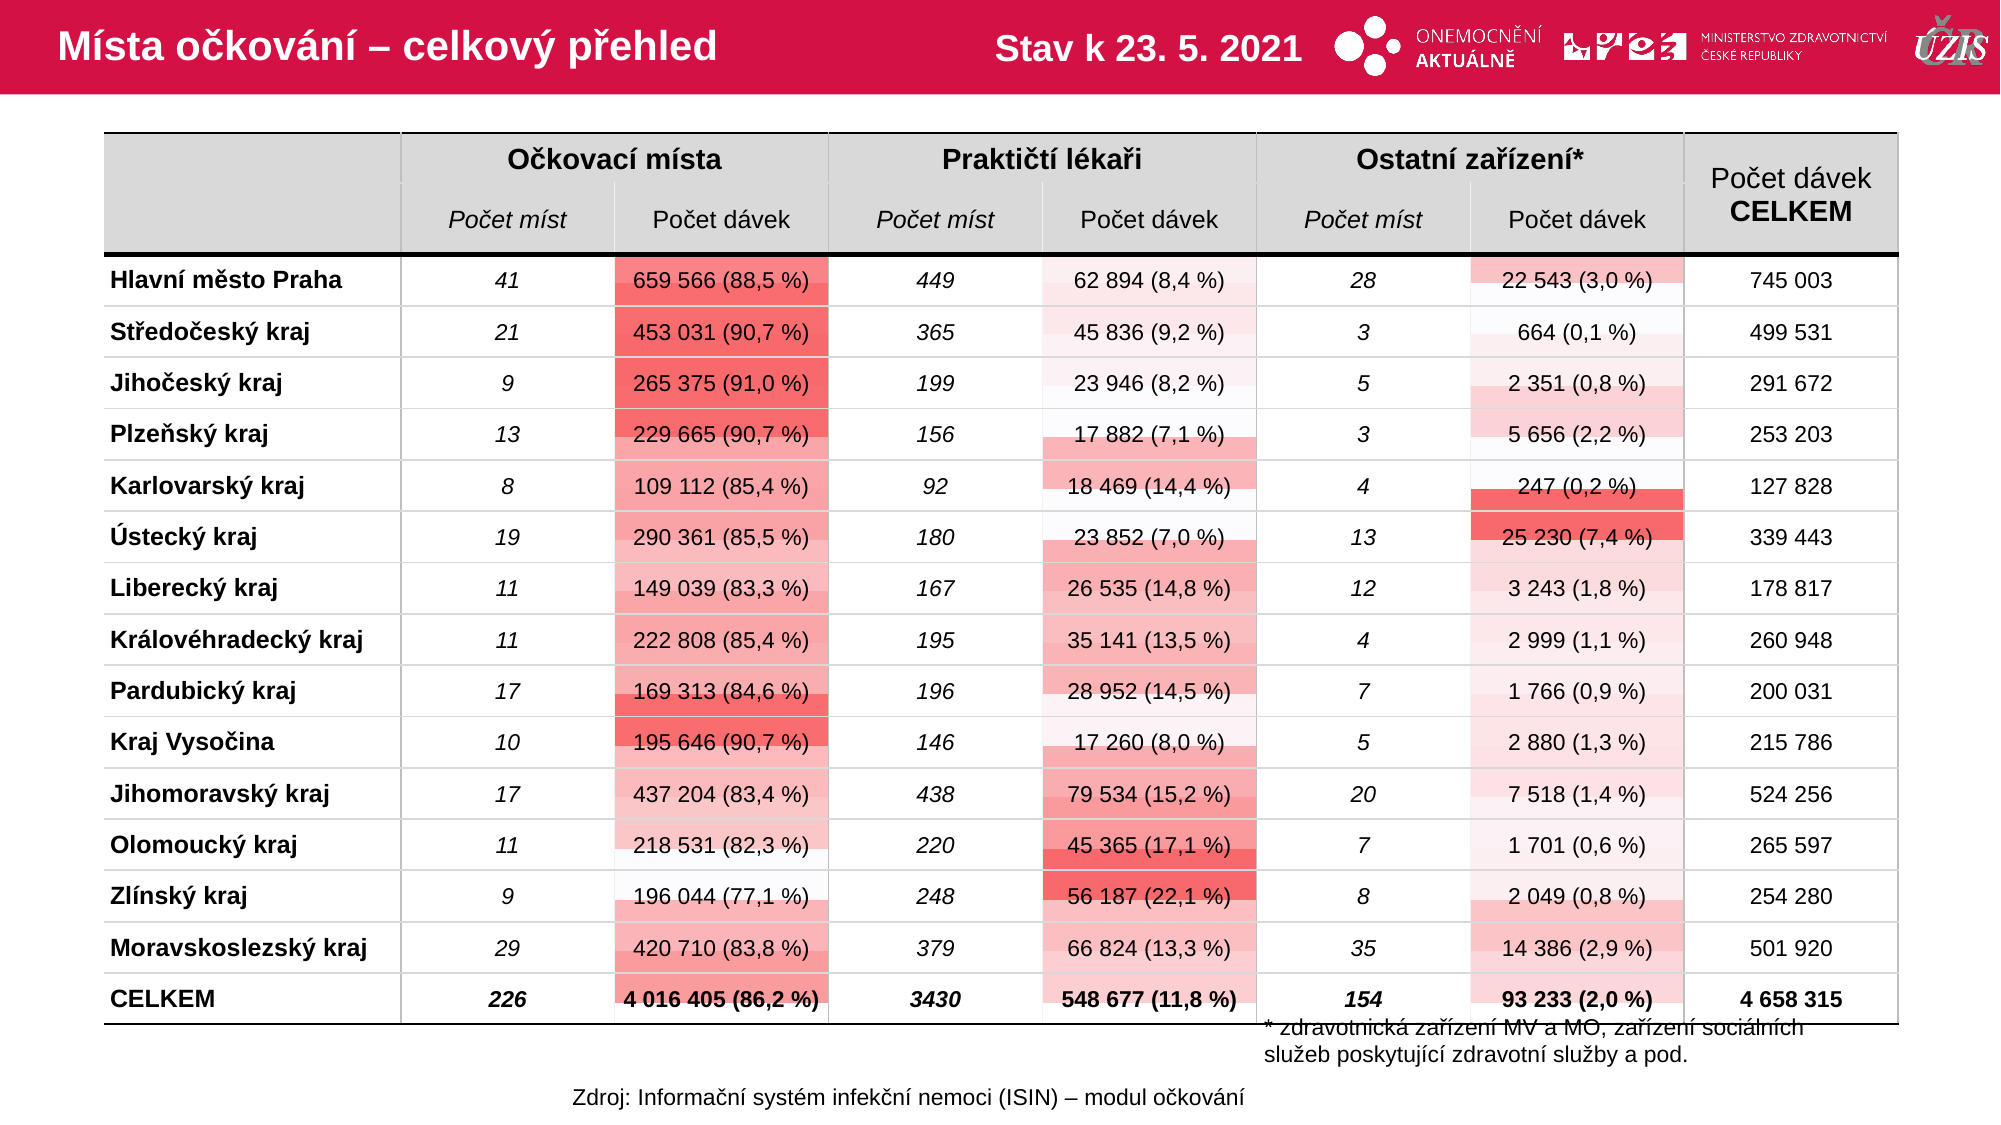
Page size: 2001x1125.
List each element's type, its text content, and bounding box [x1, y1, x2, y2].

table_cell 23 852 (7,0 %) [1043, 512, 1256, 562]
table_cell 146 [829, 717, 1042, 767]
table_cell 23 946 (8,2 %) [1043, 358, 1256, 408]
table_cell 29 [402, 923, 614, 972]
table_cell Královéhradecký kraj [104, 615, 400, 664]
table_cell 17 [402, 666, 614, 716]
table_cell 62 894 (8,4 %) [1043, 257, 1256, 305]
table_cell 195 [829, 615, 1042, 664]
table_cell 260 948 [1685, 615, 1897, 664]
table_cell 45 836 (9,2 %) [1043, 307, 1256, 356]
table_cell 45 365 (17,1 %) [1043, 820, 1256, 869]
table_cell 35 141 (13,5 %) [1043, 615, 1256, 664]
table_cell Olomoucký kraj [104, 820, 400, 869]
table_cell 2 999 (1,1 %) [1471, 615, 1683, 664]
table_cell 524 256 [1685, 769, 1897, 818]
table_cell 28 952 (14,5 %) [1043, 666, 1256, 716]
table_cell 92 [829, 461, 1042, 510]
table_header Ostatní zařízení* [1257, 134, 1683, 182]
table_cell Jihomoravský kraj [104, 769, 400, 818]
table_cell 19 [402, 512, 614, 562]
table_cell 178 817 [1685, 563, 1897, 613]
table_cell 4 016 405 (86,2 %) [615, 974, 828, 1023]
table_cell Pardubický kraj [104, 666, 400, 716]
table_cell 453 031 (90,7 %) [615, 307, 828, 356]
picture [1915, 15, 1989, 66]
table_cell 5 [1257, 717, 1470, 767]
table_cell 22 543 (3,0 %) [1471, 257, 1683, 305]
table_cell Zlínský kraj [104, 871, 400, 921]
table_cell 1 766 (0,9 %) [1471, 666, 1683, 716]
table_cell 14 386 (2,9 %) [1471, 923, 1683, 972]
table_cell 3 [1257, 307, 1470, 356]
table_cell 3 243 (1,8 %) [1471, 563, 1683, 613]
table_header Počet dávek CELKEM [1685, 134, 1897, 252]
table_cell 3430 [829, 974, 1042, 1023]
table_cell 659 566 (88,5 %) [615, 257, 828, 305]
table_cell 664 (0,1 %) [1471, 307, 1683, 356]
picture [1334, 16, 1542, 76]
table_cell Plzeňský kraj [104, 409, 400, 459]
table_cell 248 [829, 871, 1042, 921]
table_cell 379 [829, 923, 1042, 972]
table_cell 265 375 (91,0 %) [615, 358, 828, 408]
table_cell 215 786 [1685, 717, 1897, 767]
table_header Očkovací místa [402, 134, 828, 182]
table_cell 56 187 (22,1 %) [1043, 871, 1256, 921]
table_cell 35 [1257, 923, 1470, 972]
table_cell Počet míst [402, 184, 614, 252]
text_box Stav k 23. 5. 2021 [966, 16, 1331, 77]
table_header [104, 134, 400, 252]
table_cell 437 204 (83,4 %) [615, 769, 828, 818]
table_cell 180 [829, 512, 1042, 562]
table_cell 1 701 (0,6 %) [1471, 820, 1683, 869]
table_cell 200 031 [1685, 666, 1897, 716]
table_cell 290 361 (85,5 %) [615, 512, 828, 562]
table_cell 222 808 (85,4 %) [615, 615, 828, 664]
picture [1563, 31, 1888, 60]
table_cell 167 [829, 563, 1042, 613]
table_cell 291 672 [1685, 358, 1897, 408]
table_cell Liberecký kraj [104, 563, 400, 613]
table_header Praktičtí lékaři [829, 134, 1256, 182]
table_cell 28 [1257, 257, 1470, 305]
table_cell Počet míst [1257, 184, 1470, 252]
table_cell Počet dávek [1471, 184, 1683, 252]
table_cell 21 [402, 307, 614, 356]
table_cell Kraj Vysočina [104, 717, 400, 767]
table_cell 169 313 (84,6 %) [615, 666, 828, 716]
table_cell 127 828 [1685, 461, 1897, 510]
table_cell 7 518 (1,4 %) [1471, 769, 1683, 818]
table_cell 11 [402, 563, 614, 613]
table_cell 7 [1257, 666, 1470, 716]
table_cell 18 469 (14,4 %) [1043, 461, 1256, 510]
table_cell 195 646 (90,7 %) [615, 717, 828, 767]
table_cell Počet dávek [615, 184, 828, 252]
table_cell 265 597 [1685, 820, 1897, 869]
title Místa očkování – celkový přehled [42, 0, 1262, 95]
text_box Zdroj: Informační systém infekční nemoci (ISIN) – modul očkování [557, 1075, 1261, 1118]
table_cell 4 [1257, 461, 1470, 510]
table_cell Hlavní město Praha [104, 257, 400, 305]
table_cell 220 [829, 820, 1042, 869]
table_cell 149 039 (83,3 %) [615, 563, 828, 613]
table_cell 66 824 (13,3 %) [1043, 923, 1256, 972]
table_cell 501 920 [1685, 923, 1897, 972]
table_cell 26 535 (14,8 %) [1043, 563, 1256, 613]
table_cell 25 230 (7,4 %) [1471, 512, 1683, 562]
table_cell 4 658 315 [1685, 974, 1897, 1023]
table_cell 438 [829, 769, 1042, 818]
table_cell 253 203 [1685, 409, 1897, 459]
table_cell 11 [402, 615, 614, 664]
table_cell 218 531 (82,3 %) [615, 820, 828, 869]
table_cell 3 [1257, 409, 1470, 459]
table_cell 12 [1257, 563, 1470, 613]
table_cell 226 [402, 974, 614, 1023]
table_cell 199 [829, 358, 1042, 408]
table_cell 154 [1257, 974, 1470, 1004]
text_box * zdravotnická zařízení MV a MO, zařízení sociálních služeb poskytující zdravotní služby a pod. [1249, 1004, 1866, 1075]
table_cell 11 [402, 820, 614, 869]
table_cell 8 [1257, 871, 1470, 921]
table_cell Karlovarský kraj [104, 461, 400, 510]
table_cell 5 [1257, 358, 1470, 408]
table_cell 339 443 [1685, 512, 1897, 562]
table_cell 13 [402, 409, 614, 459]
table_cell 2 880 (1,3 %) [1471, 717, 1683, 767]
table_cell 196 044 (77,1 %) [615, 871, 828, 921]
table_cell Jihočeský kraj [104, 358, 400, 408]
table_cell 499 531 [1685, 307, 1897, 356]
table_cell 420 710 (83,8 %) [615, 923, 828, 972]
table_cell 79 534 (15,2 %) [1043, 769, 1256, 818]
table_cell Ústecký kraj [104, 512, 400, 562]
table_cell 5 656 (2,2 %) [1471, 409, 1683, 459]
table_cell Počet míst [829, 184, 1042, 252]
table_cell 365 [829, 307, 1042, 356]
table_cell 196 [829, 666, 1042, 716]
table_cell 20 [1257, 769, 1470, 818]
table_cell 41 [402, 257, 614, 305]
table_cell 2 049 (0,8 %) [1471, 871, 1683, 921]
table_cell 745 003 [1685, 257, 1897, 305]
table_cell 9 [402, 358, 614, 408]
table_cell Počet dávek [1043, 184, 1256, 252]
table_cell 229 665 (90,7 %) [615, 409, 828, 459]
table_cell 9 [402, 871, 614, 921]
table_cell 109 112 (85,4 %) [615, 461, 828, 510]
table_cell Moravskoslezský kraj [104, 923, 400, 972]
table_cell 17 [402, 769, 614, 818]
table_cell 10 [402, 717, 614, 767]
table_cell 17 260 (8,0 %) [1043, 717, 1256, 767]
table_cell 156 [829, 409, 1042, 459]
table_cell CELKEM [104, 974, 400, 1023]
table_cell 449 [829, 257, 1042, 305]
table_cell 17 882 (7,1 %) [1043, 409, 1256, 459]
table_cell 8 [402, 461, 614, 510]
table_cell Středočeský kraj [104, 307, 400, 356]
table_cell 2 351 (0,8 %) [1471, 358, 1683, 408]
table_cell 247 (0,2 %) [1471, 461, 1683, 510]
table_cell 254 280 [1685, 871, 1897, 921]
table_cell 93 233 (2,0 %) [1471, 974, 1683, 1004]
table_cell 13 [1257, 512, 1470, 562]
table_cell 548 677 (11,8 %) [1043, 974, 1256, 1023]
table_cell 4 [1257, 615, 1470, 664]
table_cell 7 [1257, 820, 1470, 869]
